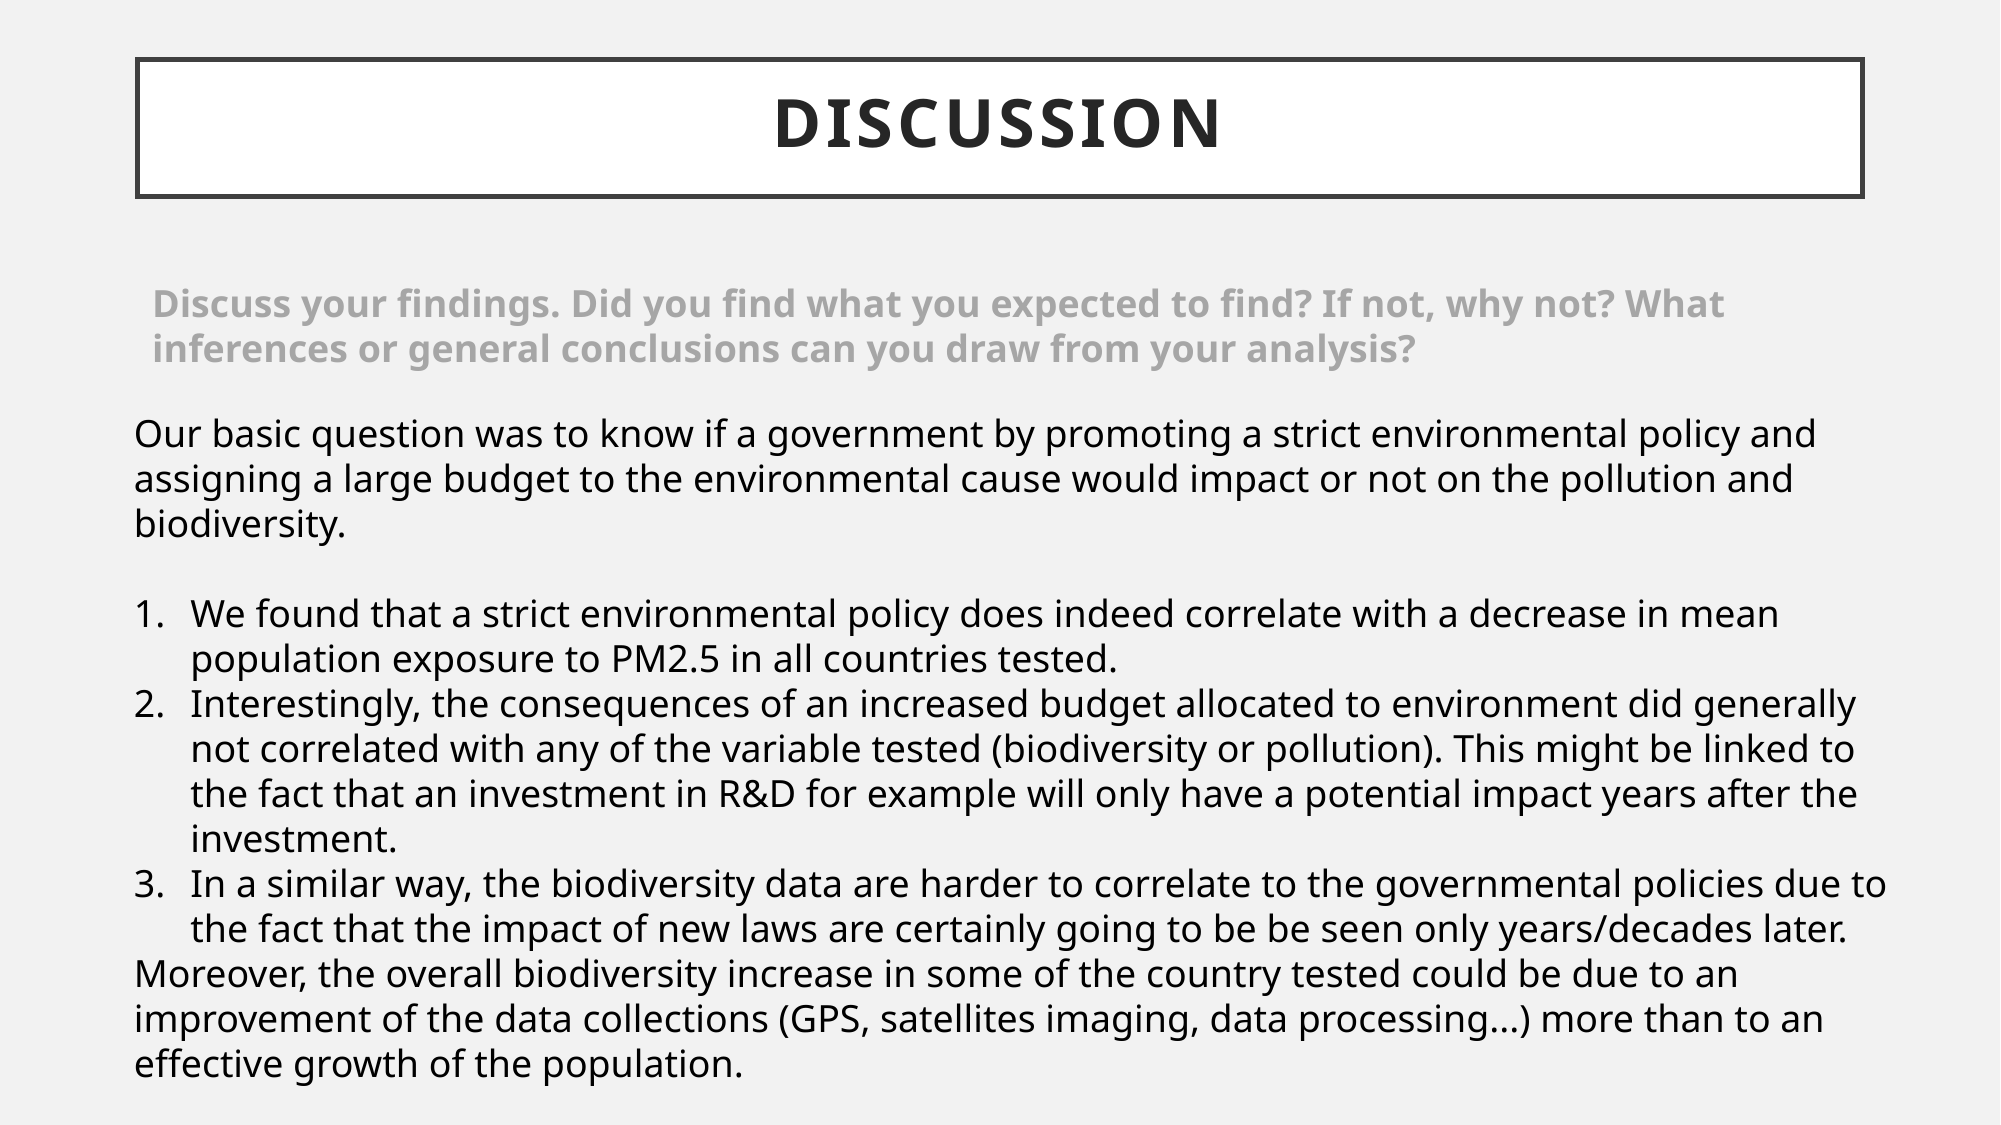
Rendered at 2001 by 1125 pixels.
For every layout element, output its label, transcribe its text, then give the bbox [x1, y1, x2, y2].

title Discussion [135, 57, 1865, 199]
text_box Discuss your findings. Did you find what you expected to find? If not, why not? What inferences or general conclusions can you draw from your analysis? [137, 272, 1863, 378]
text_box Our basic question was to know if a government by promoting a strict environmental policy and assigning a large budget to the environmental cause would impact or not on the pollution and biodiversity. We found that a strict environmental policy does indeed correlate with a decrease in mean population exposure to PM2.5 in all countries tested. Interestingly, the consequences of an increased budget allocated to environment did generally not correlated with any of the variable tested (biodiversity or pollution). This might be linked to the fact that an investment in R&D for example will only have a potential impact years after the investment. In a similar way, the biodiversity data are harder to correlate to the governmental policies due to the fact that the impact of new laws are certainly going to be be seen only years/decades later. Moreover, the overall biodiversity increase in some of the country tested could be due to an improvement of the data collections (GPS, satellites imaging, data processing...) more than to an effective growth of the population. [119, 402, 1928, 1125]
